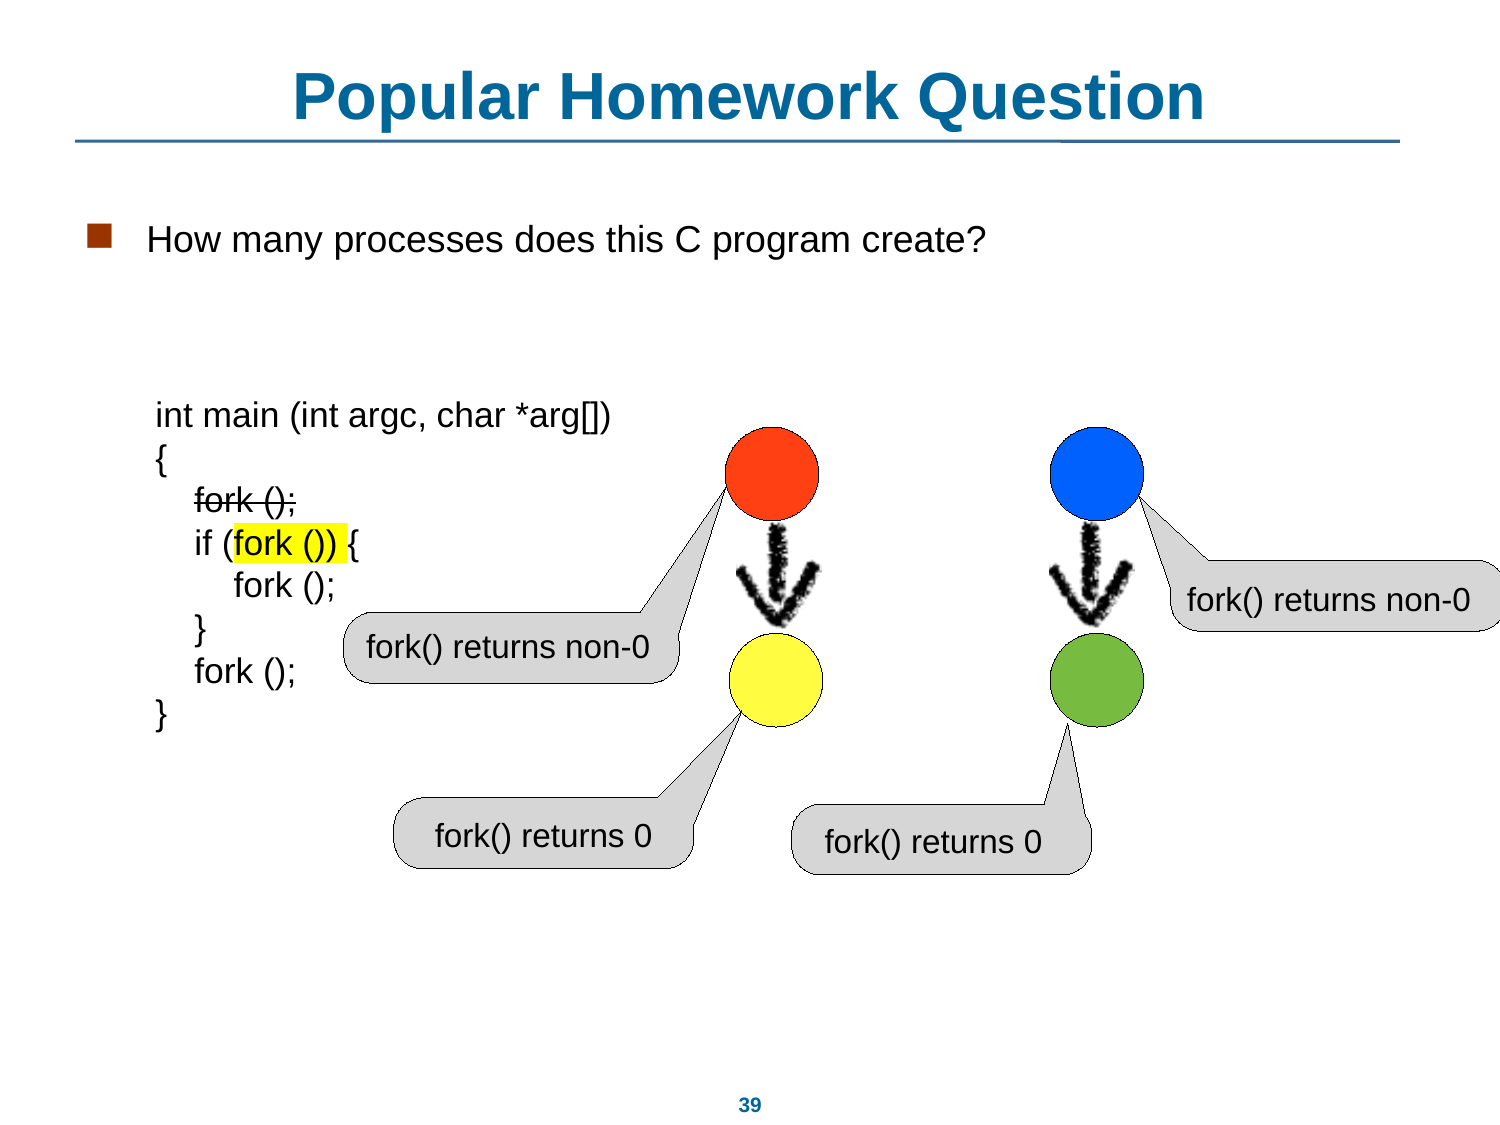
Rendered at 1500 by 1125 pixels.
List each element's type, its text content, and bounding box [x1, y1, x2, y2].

picture [735, 515, 822, 639]
list How many processes does this C program create? [75, 207, 1425, 951]
text_box [348, 487, 726, 684]
text_box [725, 427, 819, 513]
text_box fork() returns non-0 [1165, 570, 1494, 623]
text_box fork() returns 0 [803, 812, 1065, 865]
title Popular Homework Question [75, 45, 1425, 141]
text_box [791, 723, 1092, 875]
text_box fork() returns 0 [413, 806, 675, 859]
text_box int main (int argc, char *arg[]) { fork (); if (fork ()) { fork (); } fork (); } [147, 384, 635, 741]
text_box [1050, 646, 1144, 728]
text_box [1139, 496, 1500, 632]
picture [1049, 514, 1135, 639]
text_box [729, 647, 823, 728]
text_box [393, 710, 742, 869]
text_box fork() returns non-0 [344, 617, 673, 670]
text_box [1050, 427, 1144, 513]
